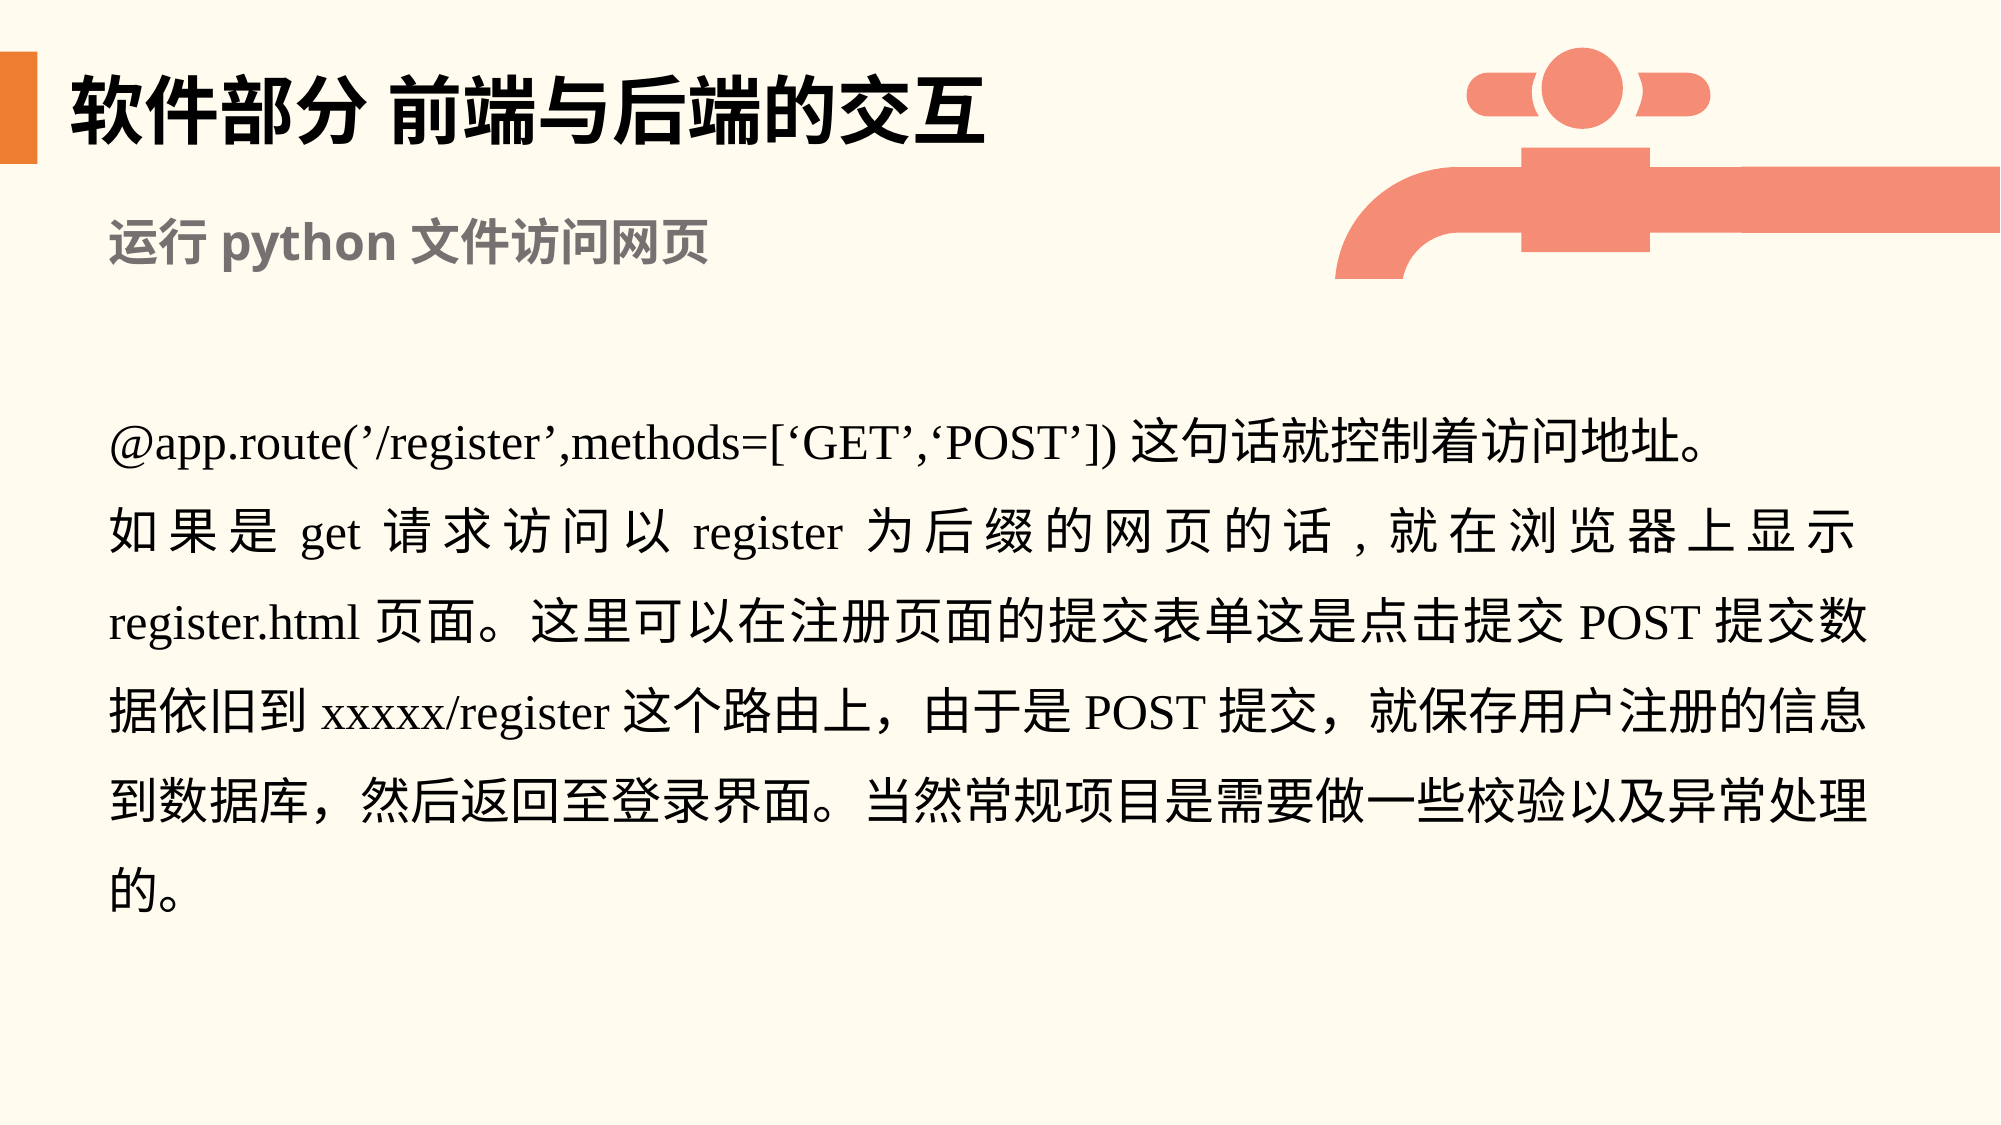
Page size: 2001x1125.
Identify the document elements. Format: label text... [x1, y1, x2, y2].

text_box 软件部分 前端与后端的交互 [55, 55, 1002, 161]
text_box @app.route(’/register’,methods=[‘GET’,‘POST’])这句话就控制着访问地址。 如果是get请求访问以register为后缀的网页的话,就在浏览器上显示register.html页面。这里可以在注册页面的提交表单这是点击提交POST提交数据依旧到xxxxx/register这个路由上，由于是POST提交，就保存用户注册的信息到数据库，然后返回至登录界面。当然常规项目是需要做一些校验以及异常处理的。 [93, 372, 1883, 928]
text_box 运行python文件访问网页 [93, 202, 758, 278]
text_box [0, 51, 38, 164]
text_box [1334, 47, 2000, 280]
